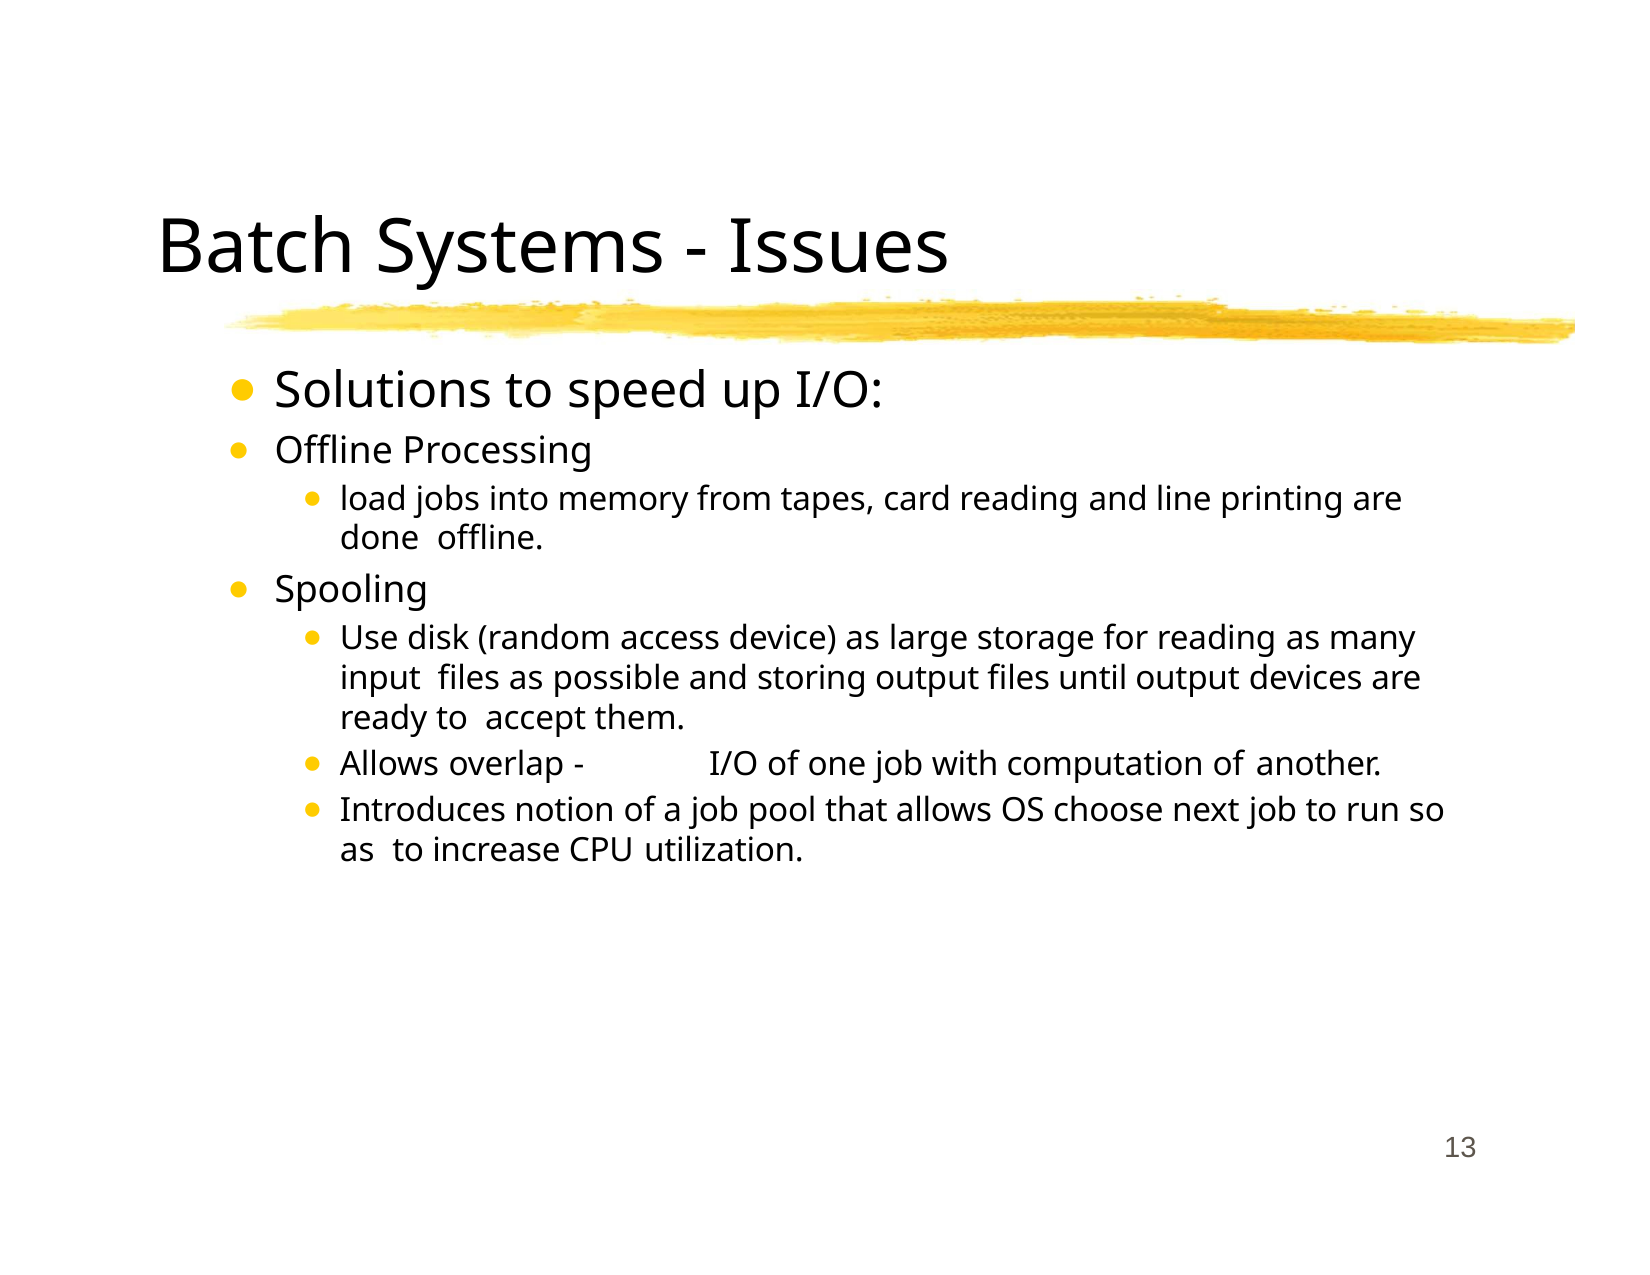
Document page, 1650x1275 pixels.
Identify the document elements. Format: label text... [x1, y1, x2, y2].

title Batch Systems - Issues [154, 195, 1118, 411]
text_box Solutions to speed up I/O: Offline Processing load jobs into memory from tapes, card reading and line printing are done offline. Spooling Use disk (random access device) as large storage for reading as many input files as possible and storing output files until output devices are ready to accept them. Allows overlap - I/O of one job with computation of another. Introduces notion of a job pool that allows OS choose next job to run so as to increase CPU utilization. [225, 343, 1459, 869]
text_box 13 [1437, 1129, 1484, 1164]
picture [1118, 289, 1575, 345]
